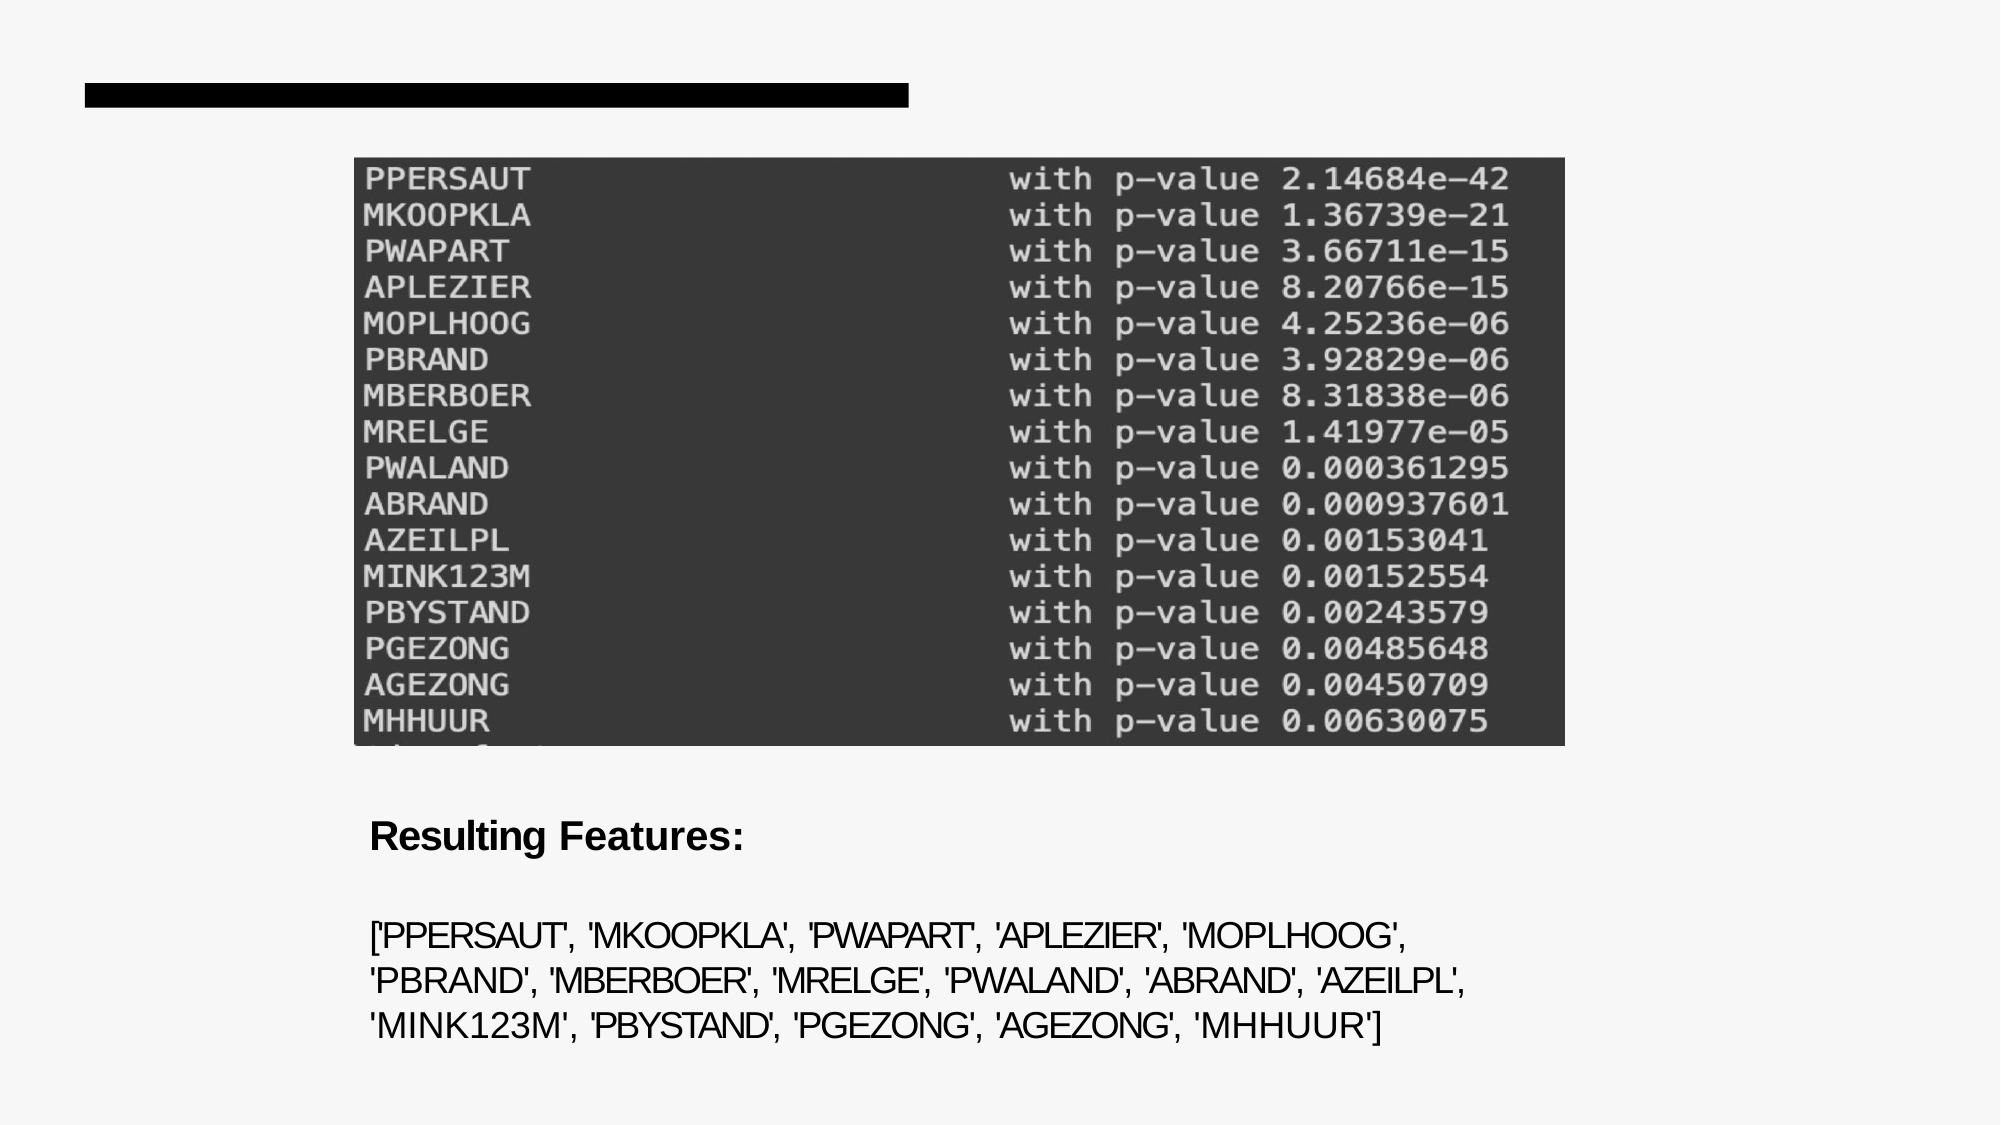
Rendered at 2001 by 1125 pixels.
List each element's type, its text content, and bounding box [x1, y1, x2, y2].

picture [354, 157, 1565, 746]
text_box Resulting Features: ['PPERSAUT', 'MKOOPKLA', 'PWAPART', 'APLEZIER', 'MOPLHOOG', 'PBRAND', 'MBERBOER', 'MRELGE', 'PWALAND', 'ABRAND', 'AZEILPL', 'MINK123M', 'PBYSTAND', 'PGEZONG', 'AGEZONG', 'MHHUUR'] [367, 806, 1574, 1047]
